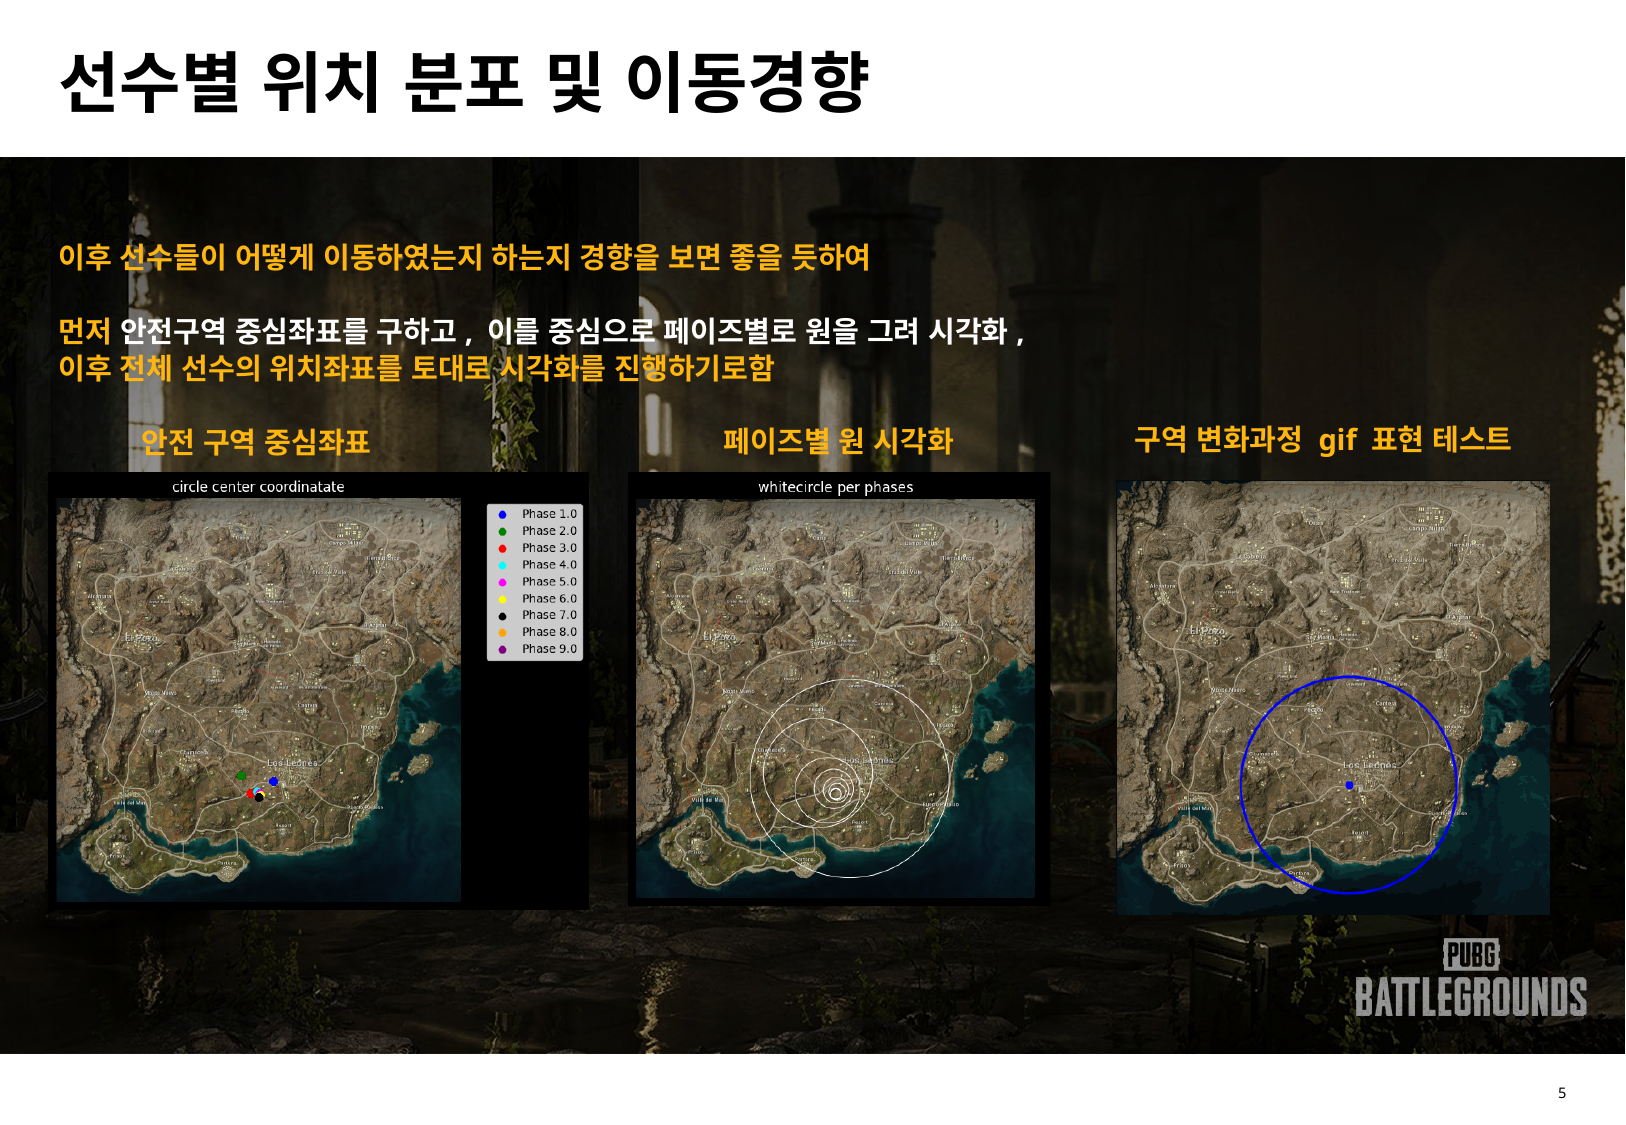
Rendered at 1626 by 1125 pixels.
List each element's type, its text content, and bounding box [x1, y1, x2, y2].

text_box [0, 157, 1625, 1054]
title 선수별 위치 분포 및 이동경향 [56, 38, 1550, 156]
text_box 5 [1555, 1080, 1569, 1102]
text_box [48, 413, 1551, 915]
